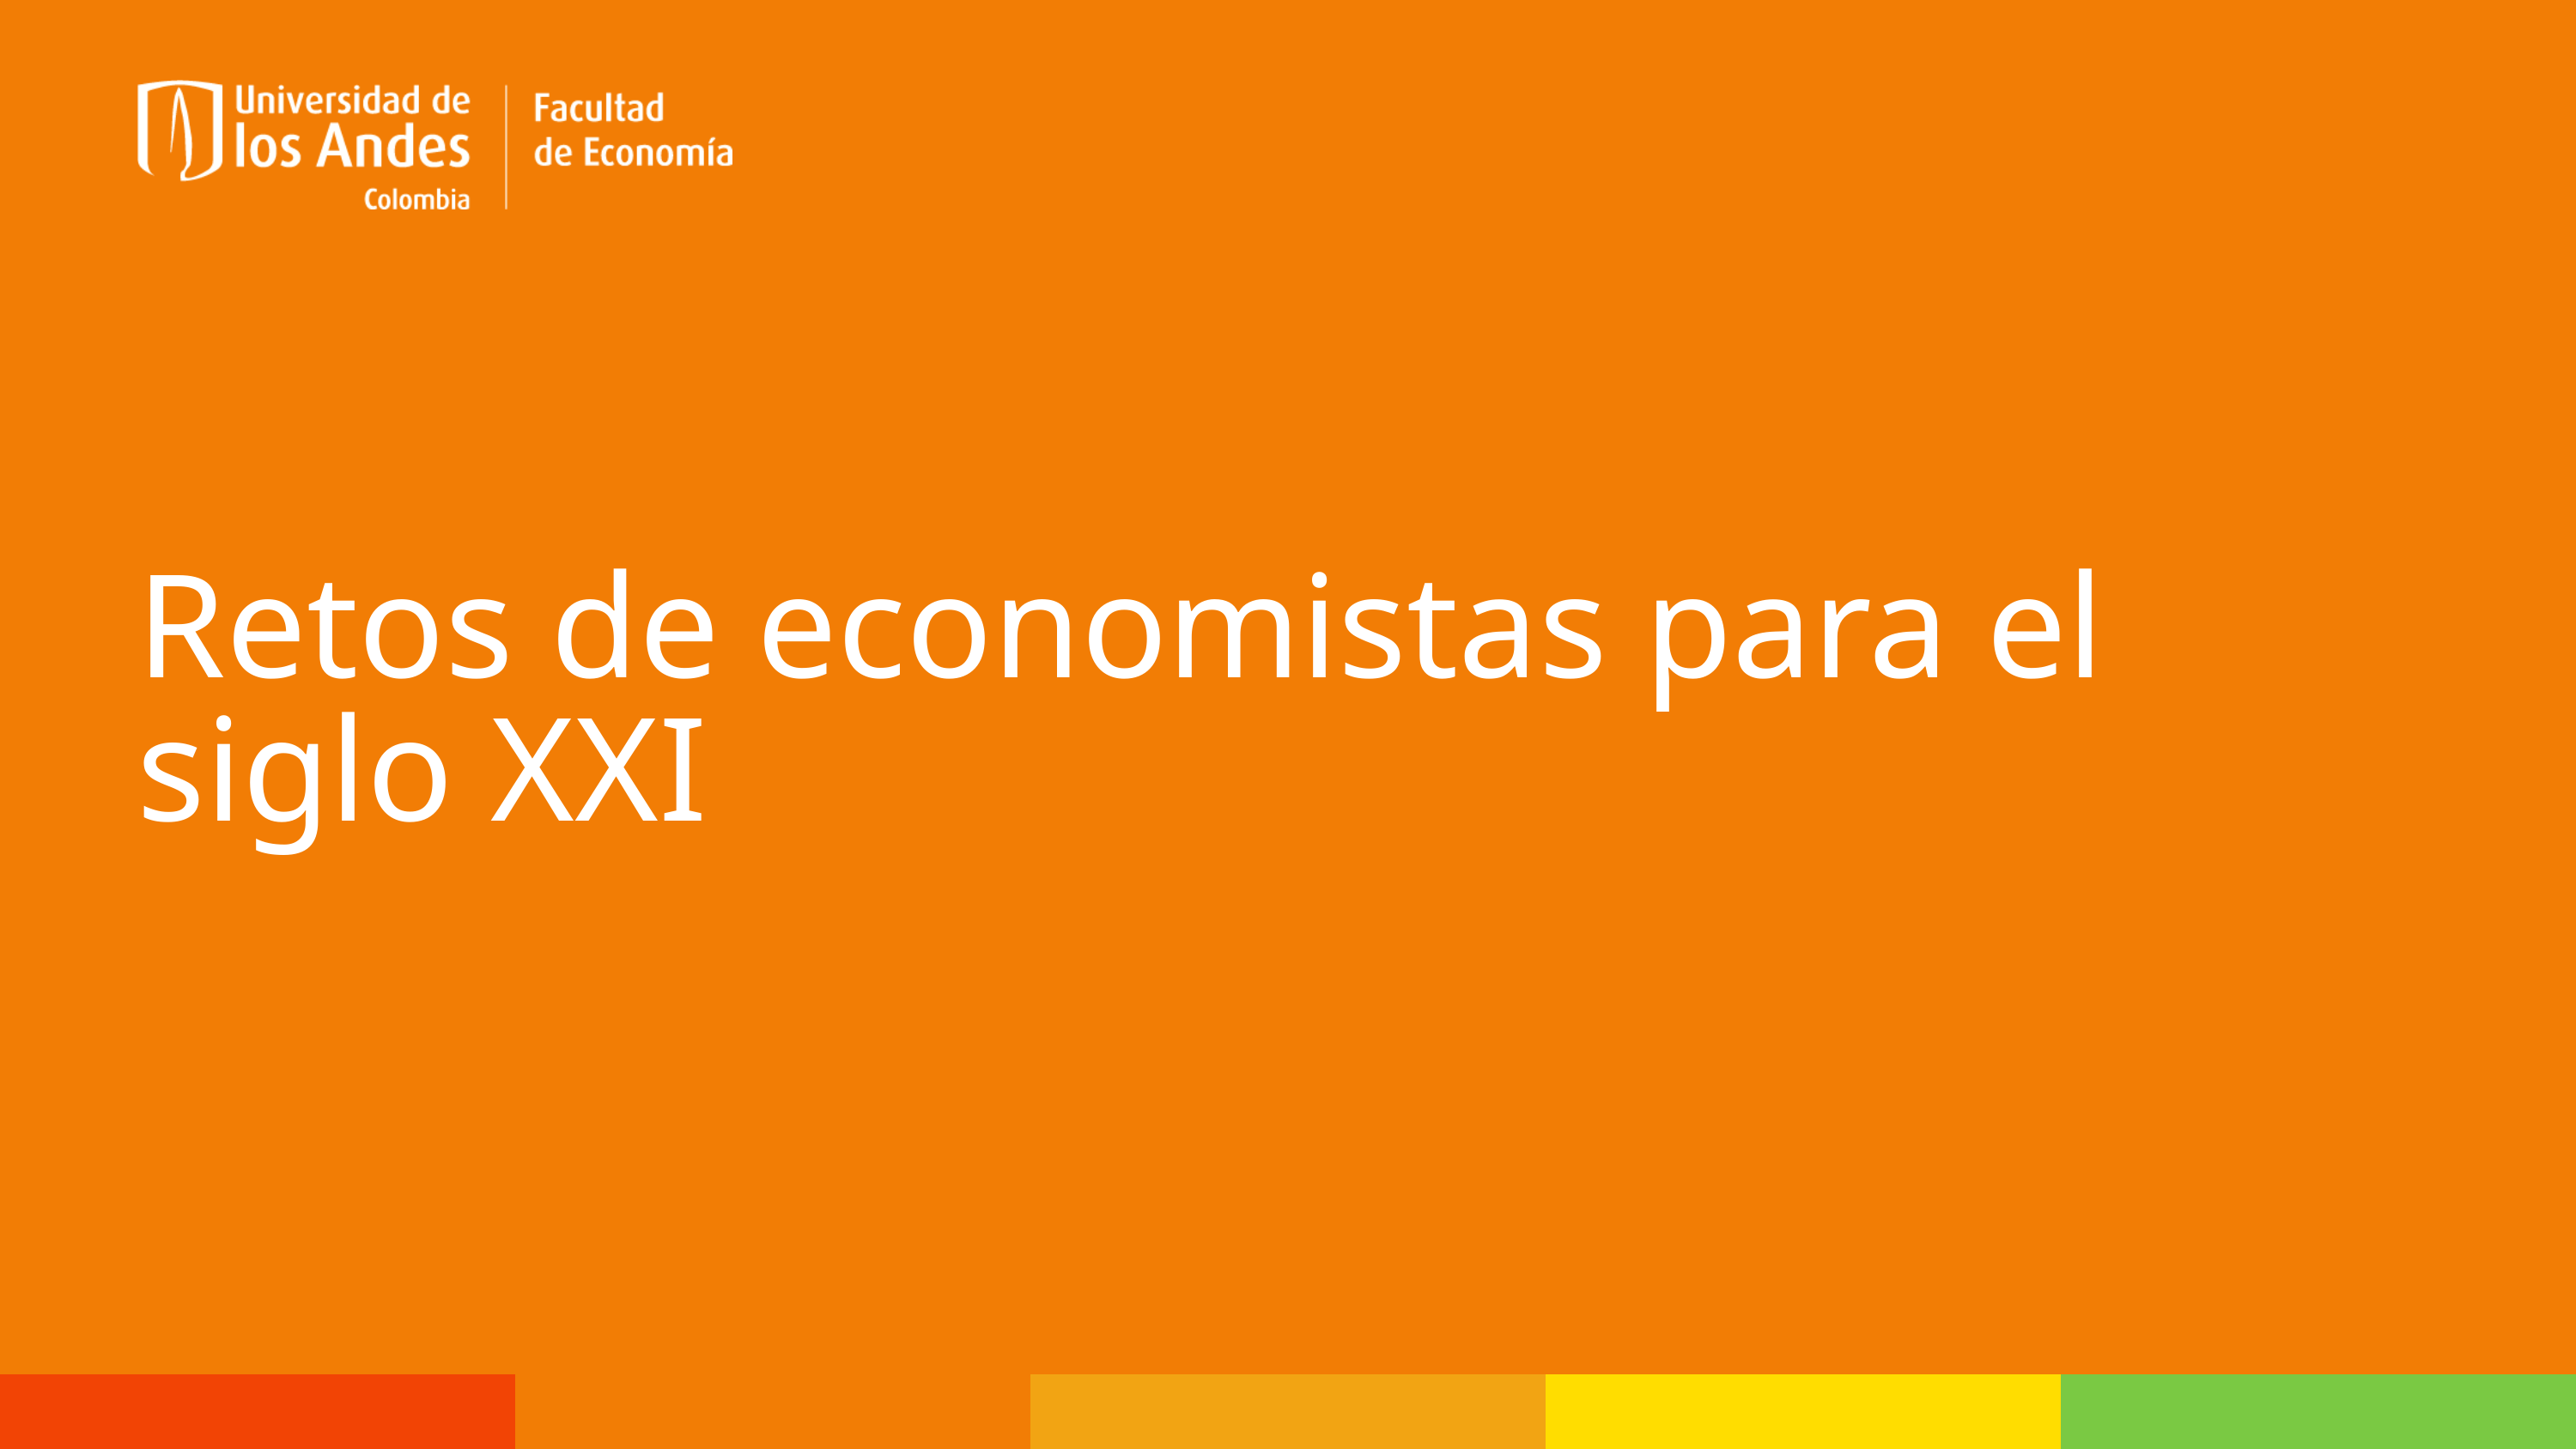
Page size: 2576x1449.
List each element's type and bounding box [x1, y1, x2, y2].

text_box [0, 1373, 516, 1449]
picture [137, 80, 732, 209]
text_box [1030, 1373, 1544, 1449]
text_box [1545, 1373, 2059, 1449]
text_box [2060, 1373, 2576, 1449]
text_box [0, 0, 2576, 1449]
